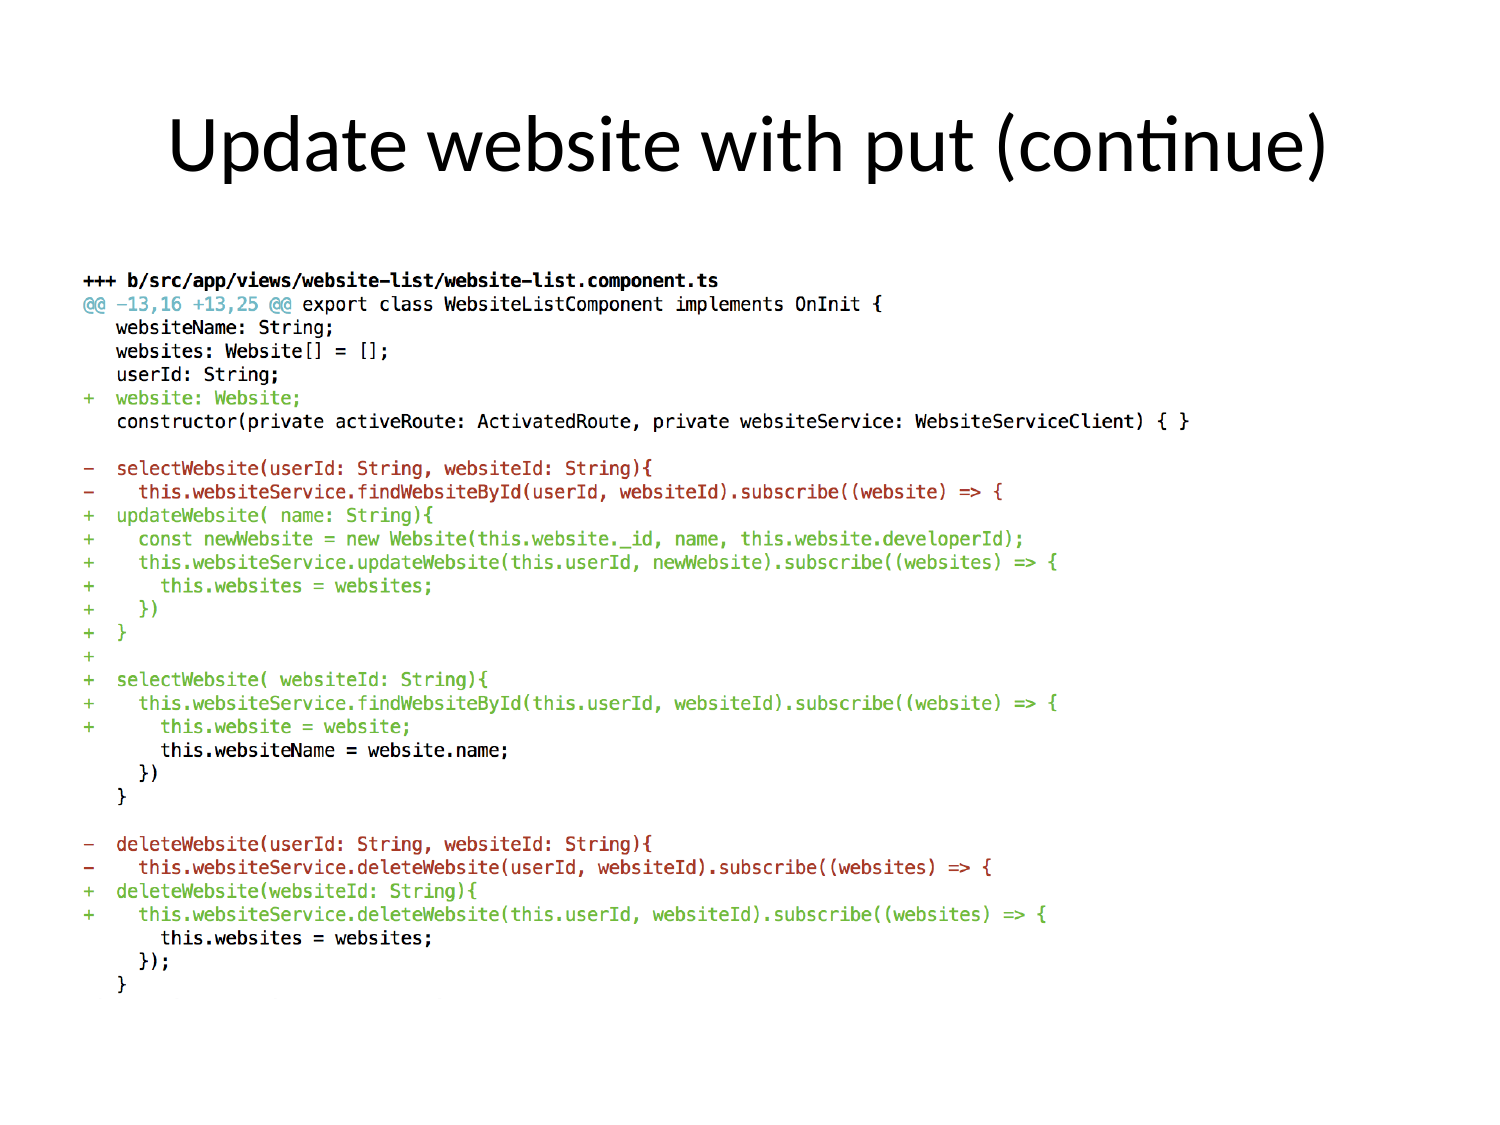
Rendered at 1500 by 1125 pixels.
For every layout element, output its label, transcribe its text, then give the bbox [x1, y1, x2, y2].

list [74, 262, 1426, 1006]
title Update website with put (continue) [75, 45, 1425, 233]
